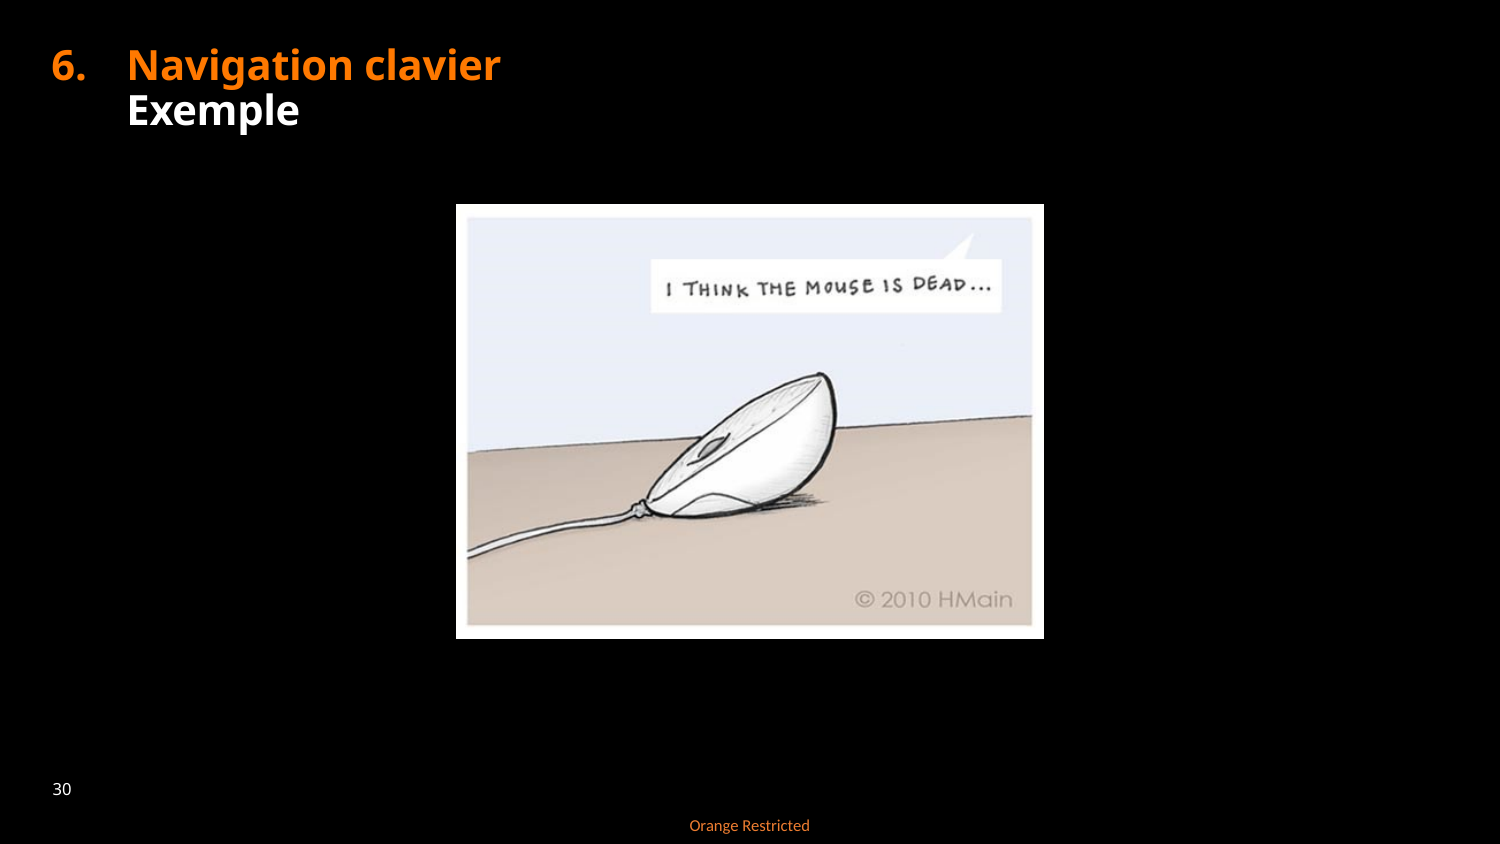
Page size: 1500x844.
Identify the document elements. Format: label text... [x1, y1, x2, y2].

title Navigation clavier Exemple [51, 43, 1449, 166]
picture [456, 204, 1044, 639]
